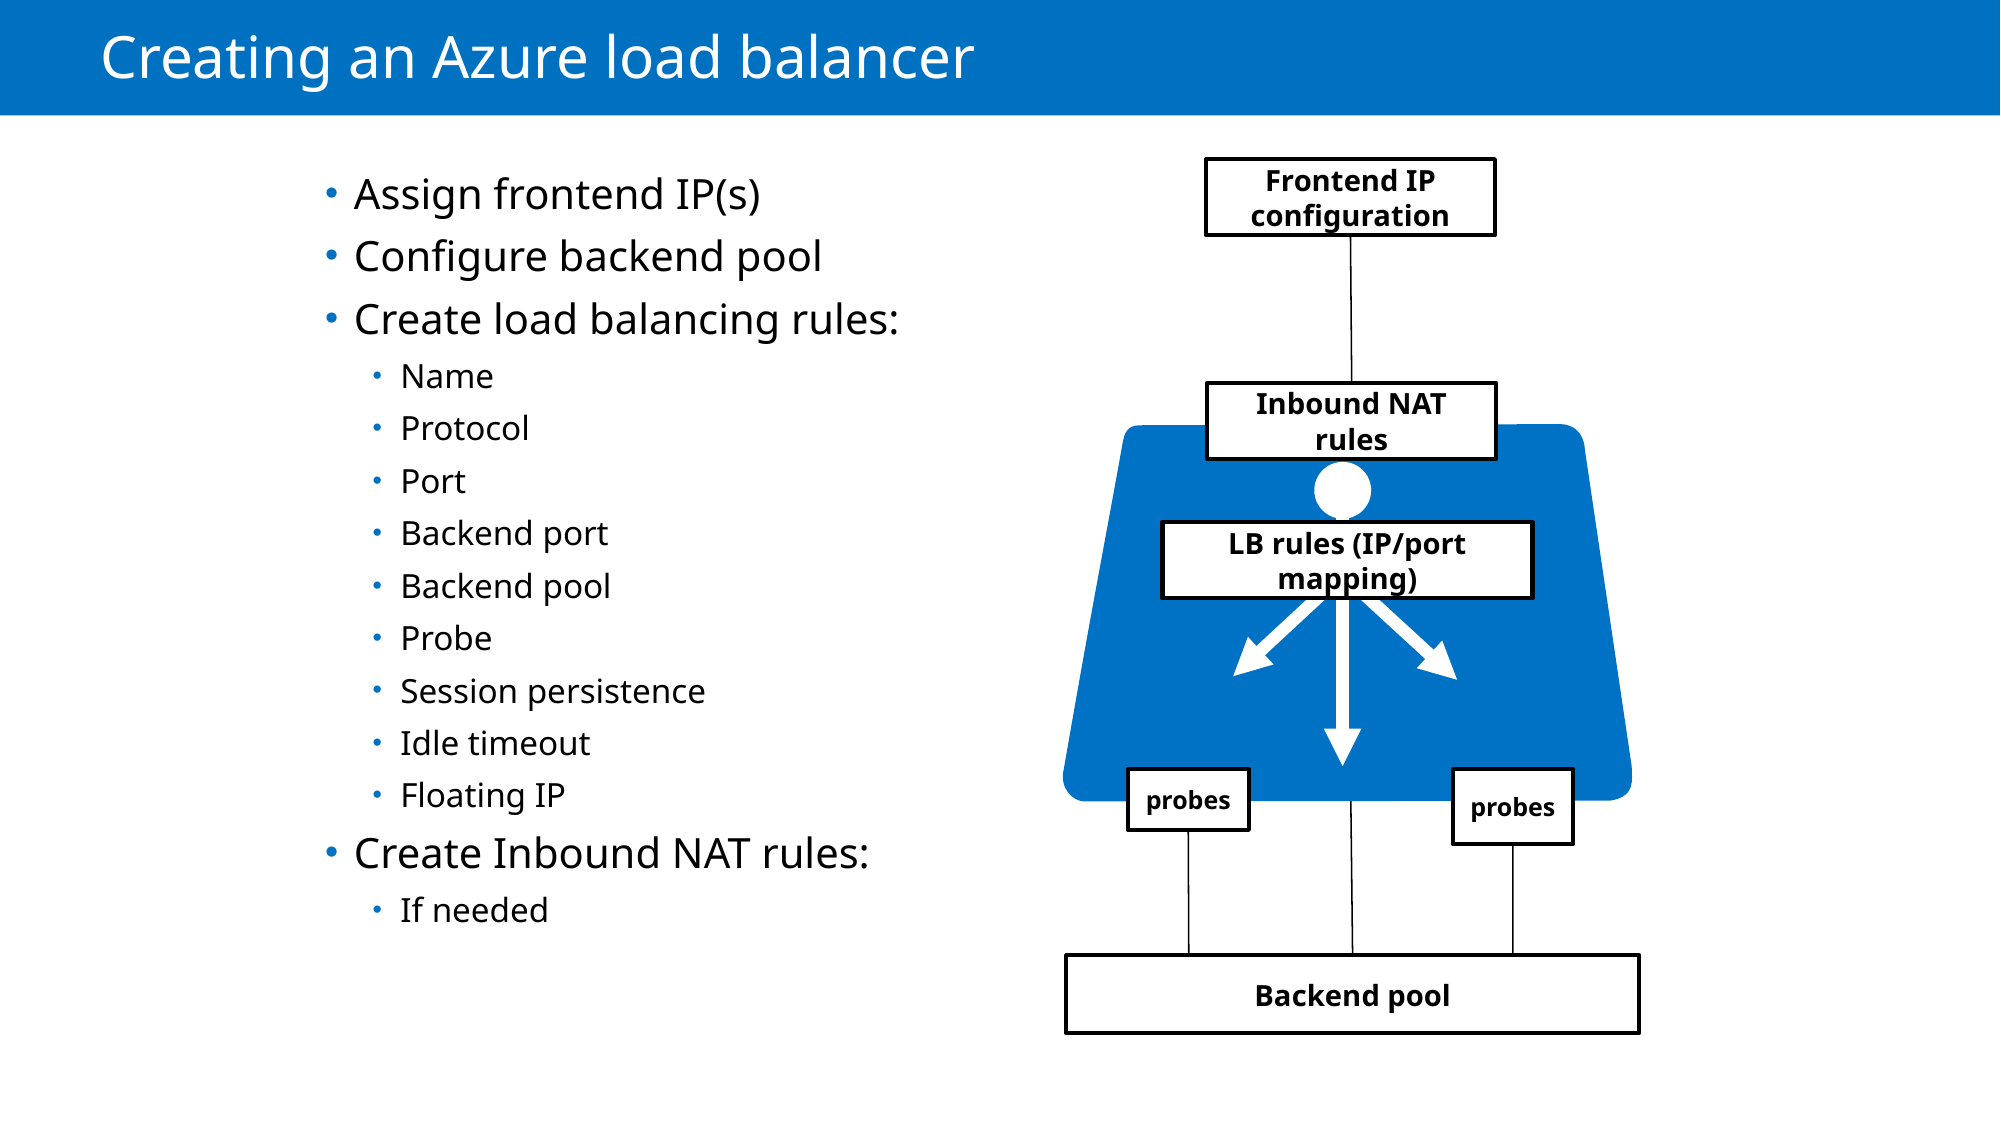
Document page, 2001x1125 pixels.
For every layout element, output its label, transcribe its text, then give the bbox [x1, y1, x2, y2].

title Creating an Azure load balancer [100, 0, 1802, 122]
text_box Assign frontend IP(s) Configure backend pool Create load balancing rules: Name Protocol Port Backend port Backend pool Probe Session persistence Idle timeout Floating IP Create Inbound NAT rules: If needed [325, 167, 935, 1012]
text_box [940, 158, 1693, 1034]
